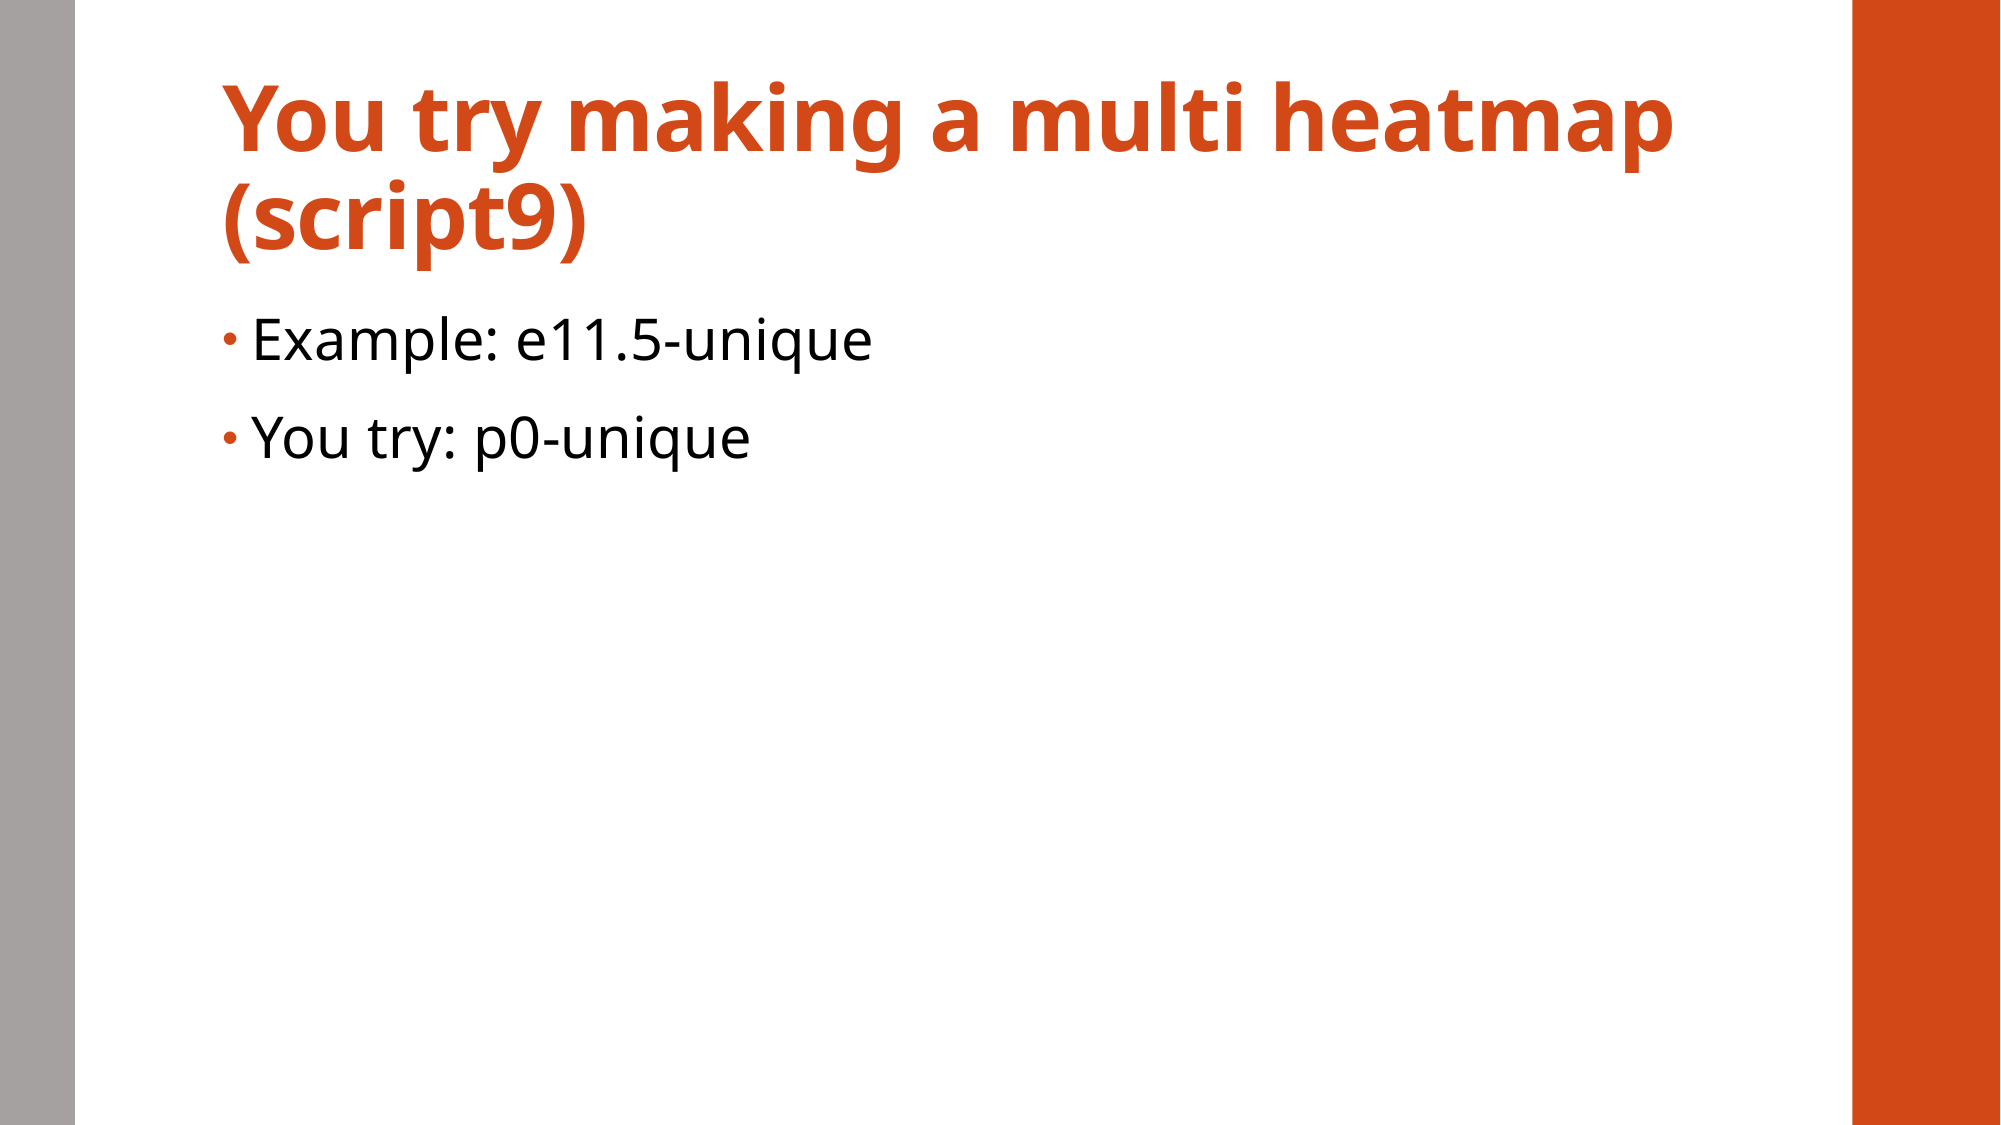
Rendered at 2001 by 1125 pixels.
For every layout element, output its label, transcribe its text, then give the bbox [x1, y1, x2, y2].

title You try making a multi heatmap (script9) [206, 48, 1797, 278]
list Example: e11.5-unique You try: p0-unique [206, 299, 1617, 480]
